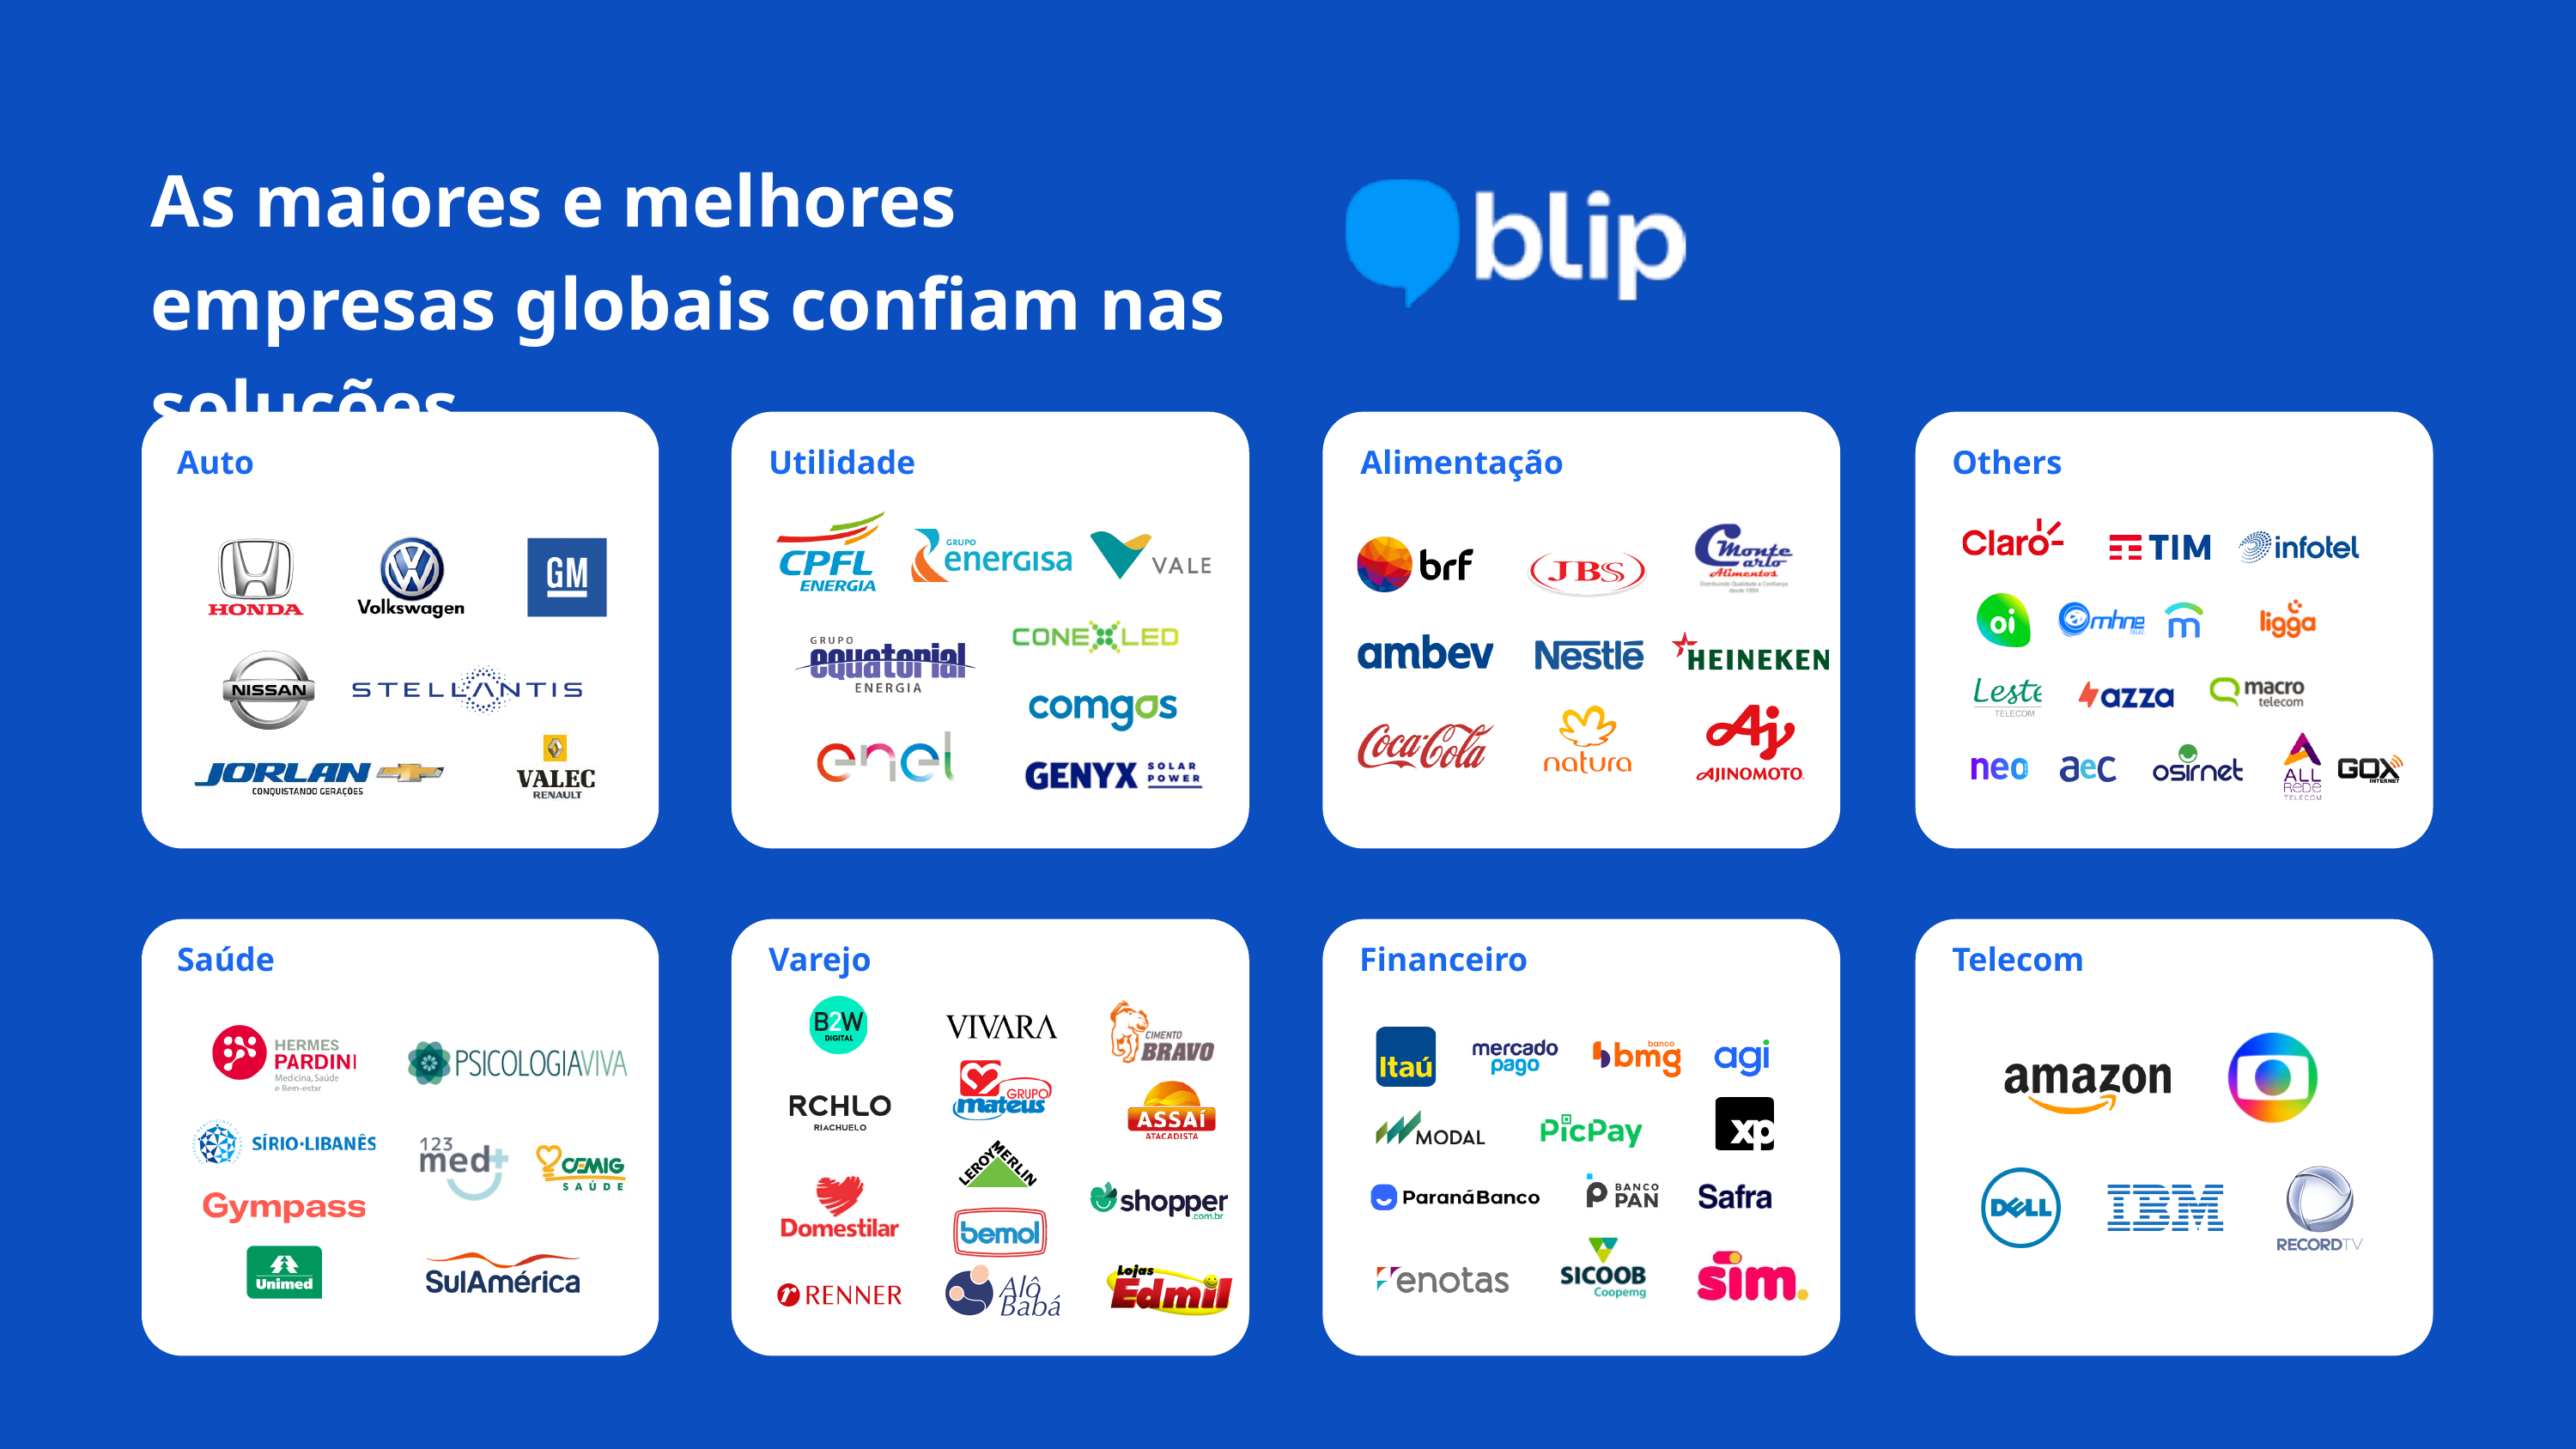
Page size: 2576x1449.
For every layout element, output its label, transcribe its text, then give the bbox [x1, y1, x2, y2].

text_box [1346, 179, 1686, 307]
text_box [1322, 919, 1841, 1356]
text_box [1915, 411, 2433, 849]
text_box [141, 411, 659, 849]
text_box As maiores e melhores empresas globais confiam nas soluções [150, 138, 1294, 448]
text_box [731, 411, 1249, 849]
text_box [141, 919, 659, 1356]
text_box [731, 919, 1249, 1356]
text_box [1915, 919, 2433, 1356]
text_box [1322, 411, 1841, 849]
